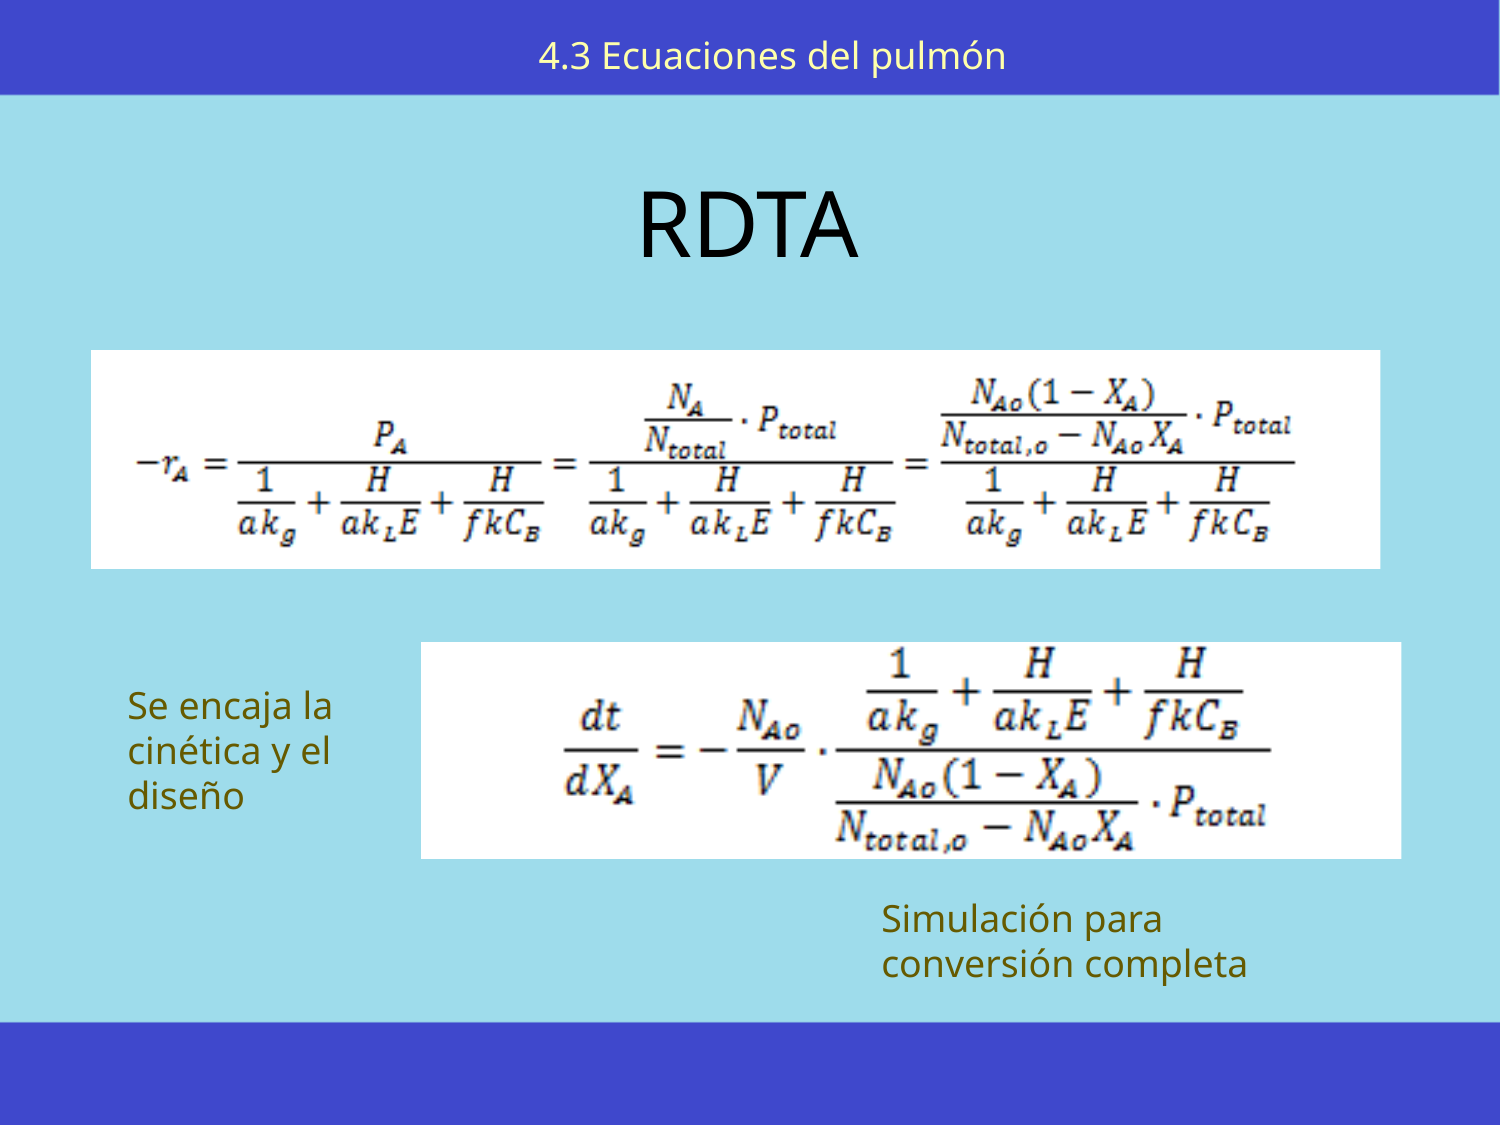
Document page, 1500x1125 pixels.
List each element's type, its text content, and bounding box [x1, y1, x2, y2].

text_box Simulación para conversión completa [866, 887, 1275, 993]
text_box Se encaja la cinética y el diseño [112, 674, 415, 825]
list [90, 349, 1381, 570]
picture [0, 0, 1500, 1125]
title RDTA [72, 126, 1423, 315]
text_box 4.3 Ecuaciones del pulmón [448, 24, 1023, 85]
